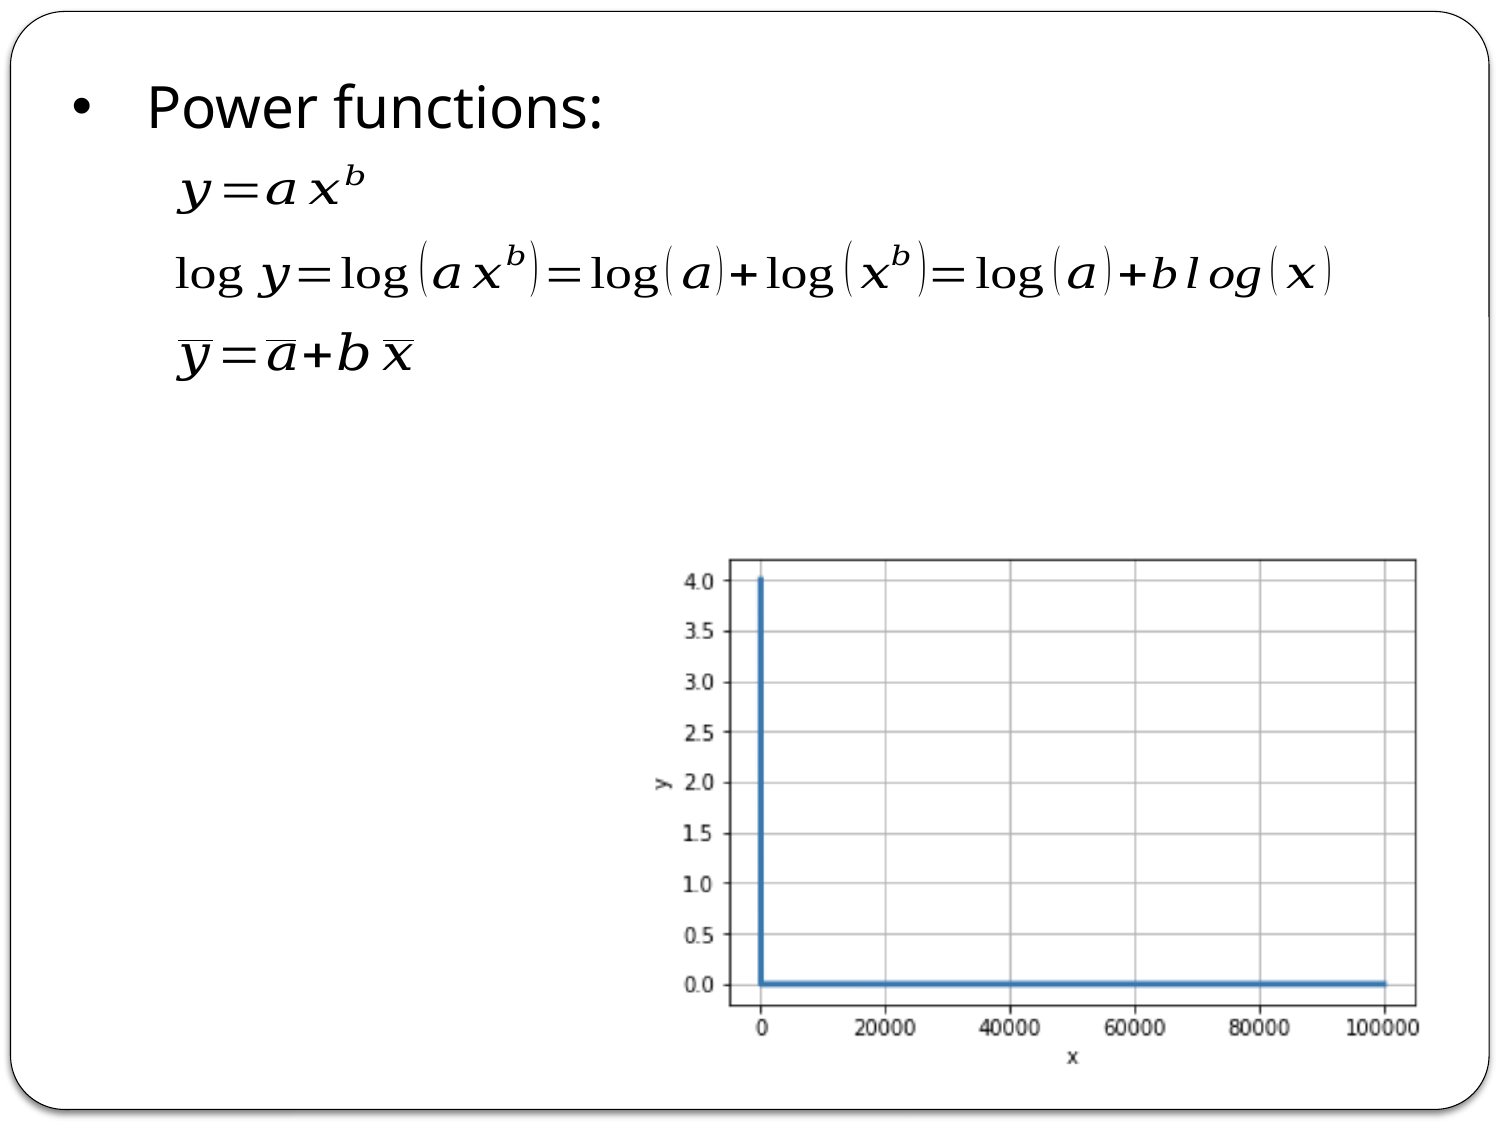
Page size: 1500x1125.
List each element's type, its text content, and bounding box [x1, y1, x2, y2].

text_box Power functions: [56, 62, 1395, 148]
picture [637, 543, 1474, 1082]
